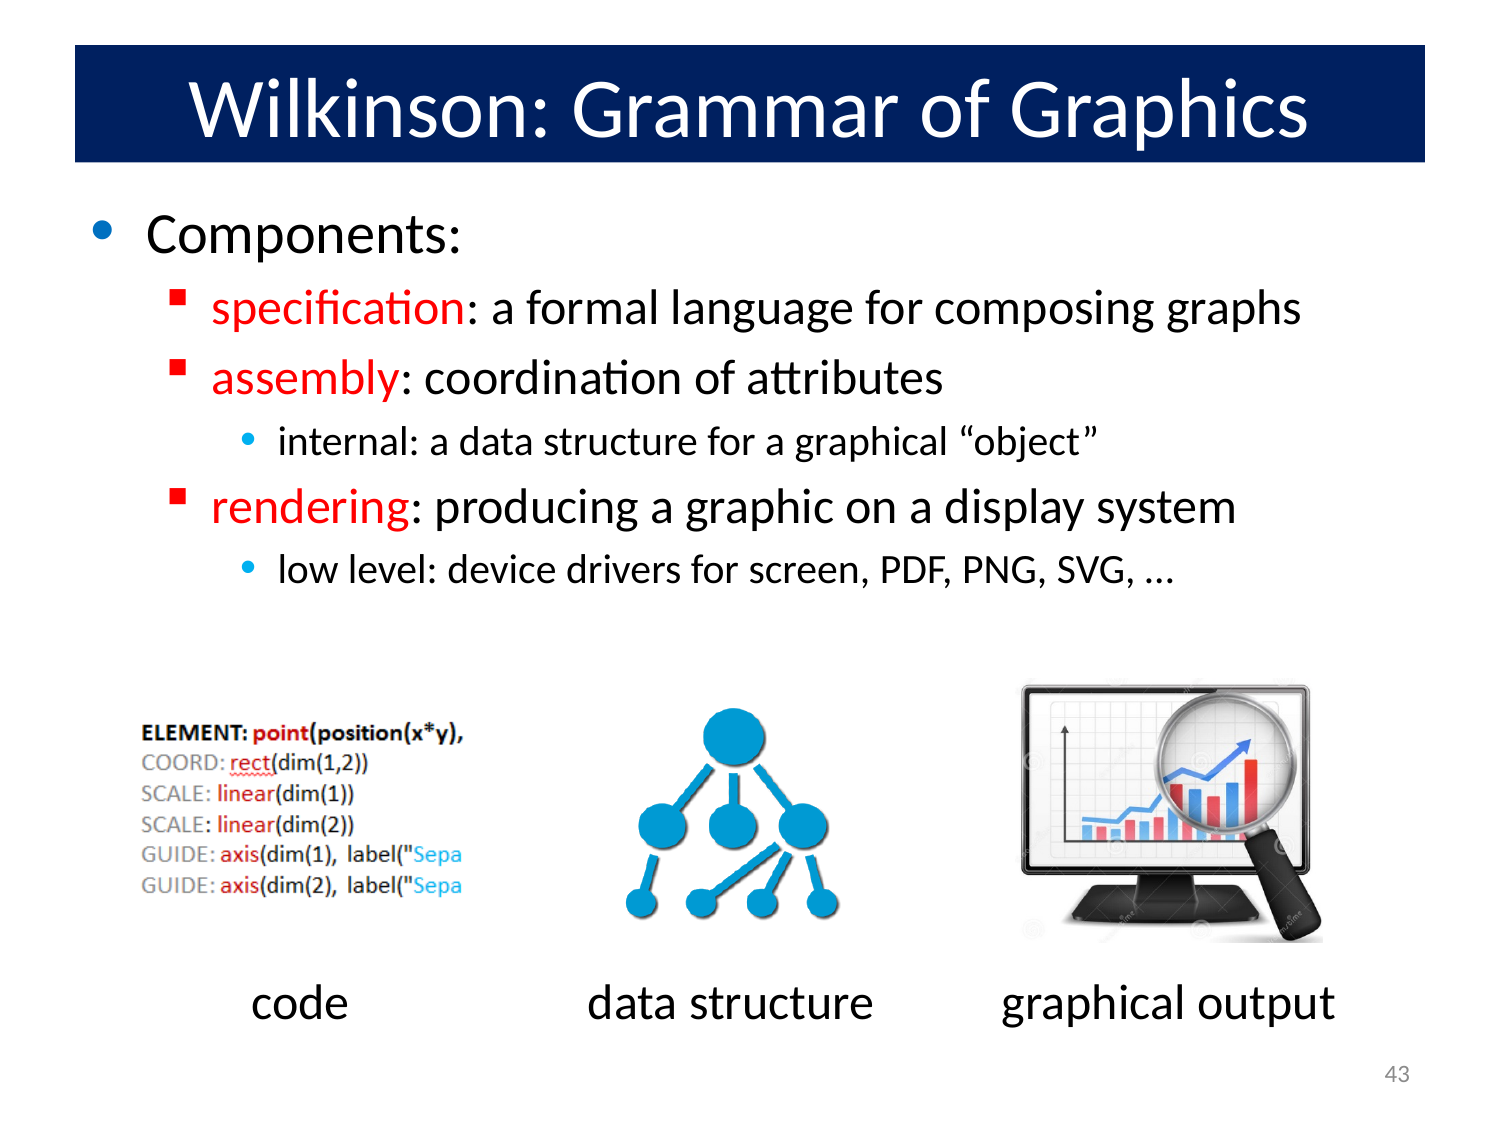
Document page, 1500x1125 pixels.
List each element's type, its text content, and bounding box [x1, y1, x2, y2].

list Components: specification: a formal language for composing graphs assembly: coordination of attributes internal: a data structure for a graphical “object” rendering: producing a graphic on a display system low level: device drivers for screen, PDF, PNG, SVG, … [75, 187, 1425, 650]
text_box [562, 681, 901, 1039]
title Wilkinson: Grammar of Graphics [75, 45, 1425, 163]
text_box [137, 718, 464, 1039]
slide_number 43 [1074, 1042, 1425, 1103]
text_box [974, 678, 1363, 1039]
